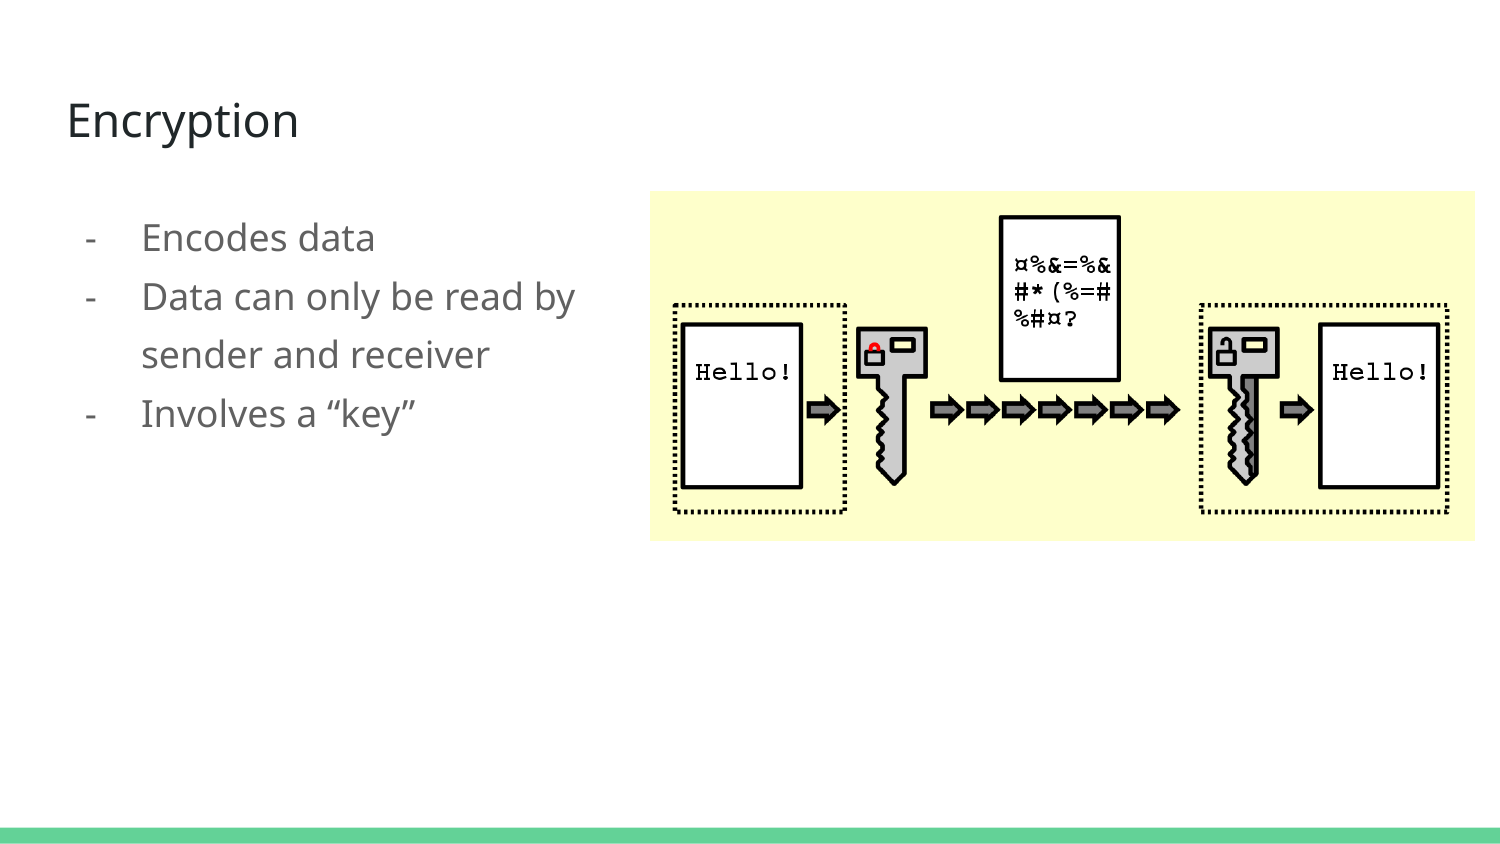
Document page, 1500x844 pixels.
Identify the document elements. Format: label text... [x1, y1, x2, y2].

list Encodes data Data can only be read by sender and receiver Involves a “key” [51, 189, 626, 750]
picture [650, 191, 1476, 541]
title Encryption [51, 72, 1449, 167]
